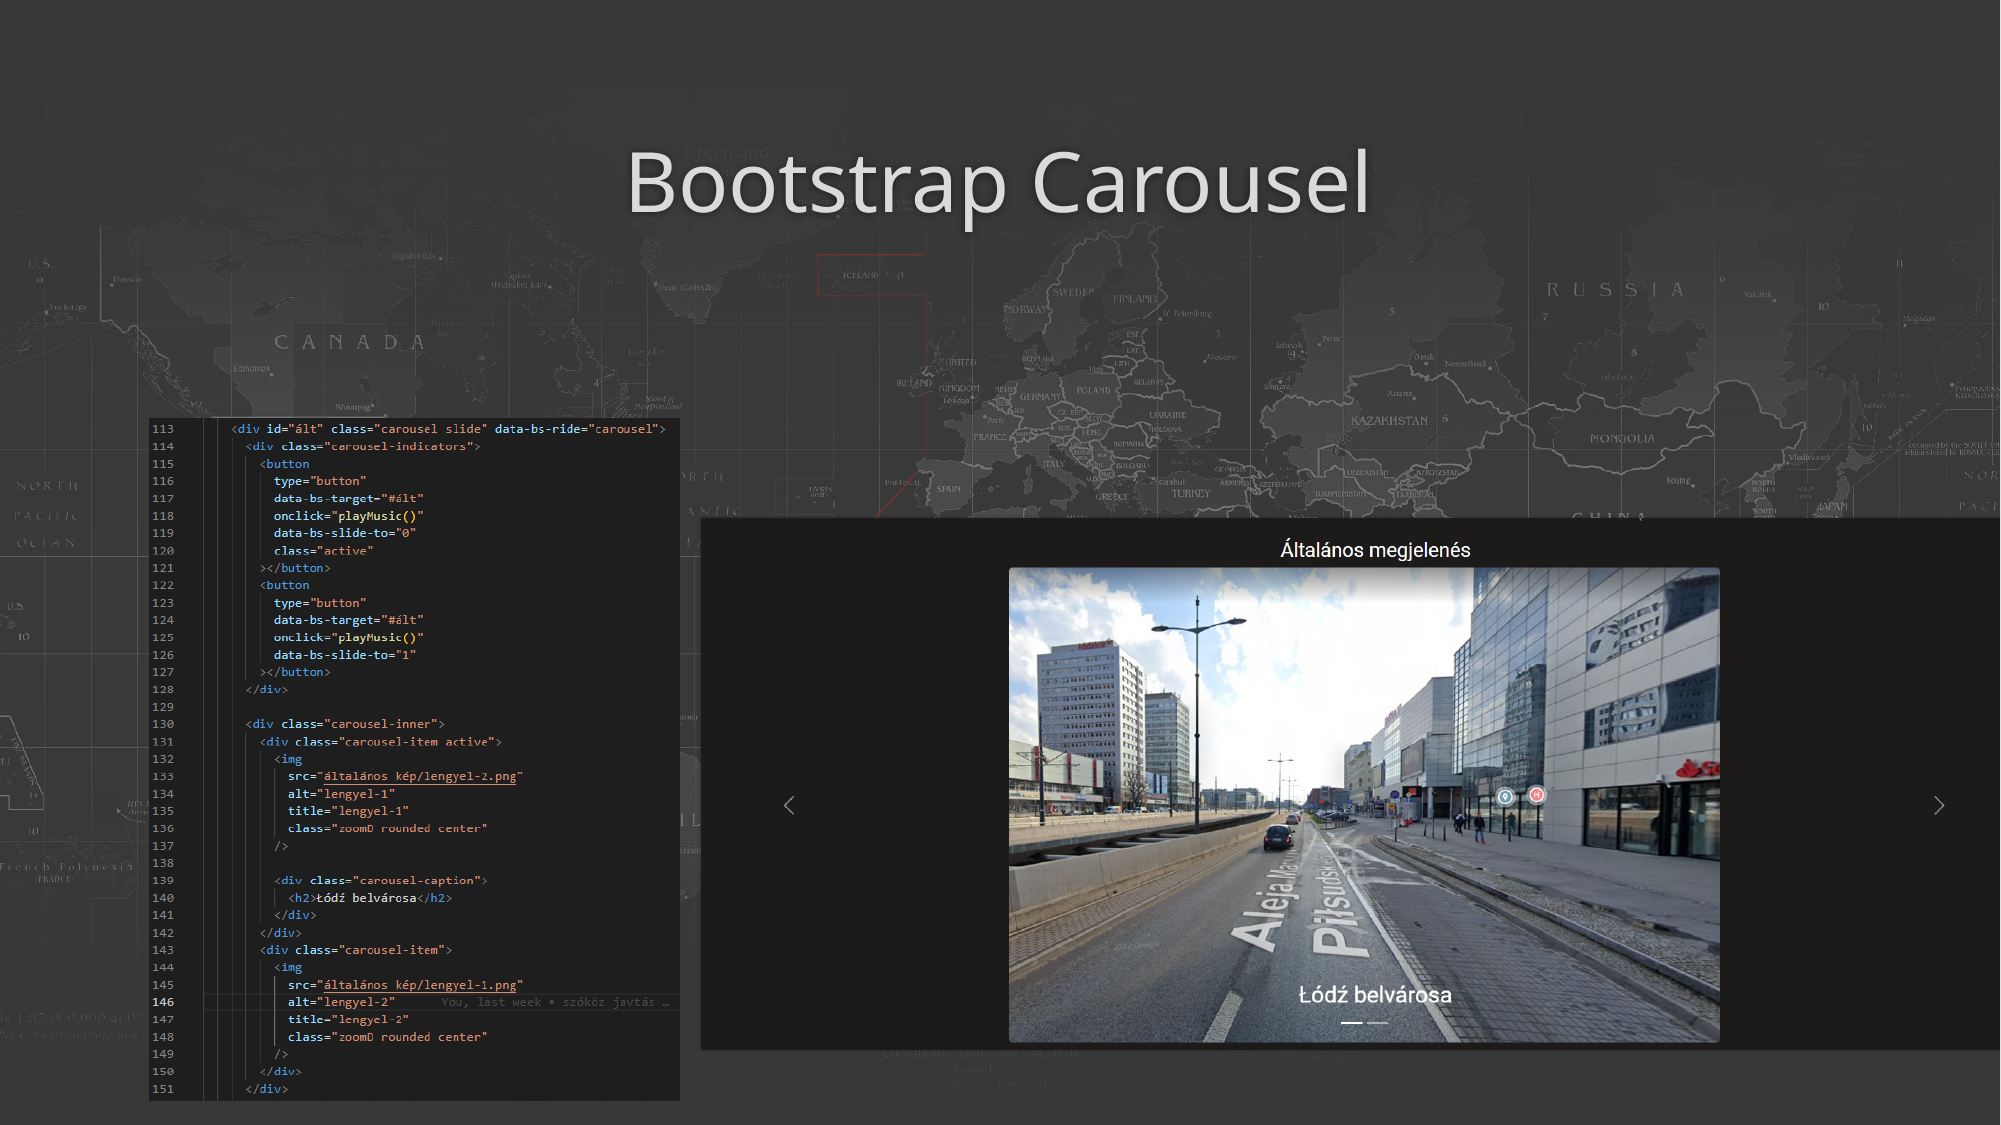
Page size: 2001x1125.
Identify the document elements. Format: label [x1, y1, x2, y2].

list [701, 517, 2000, 1050]
picture [0, 0, 2000, 1125]
